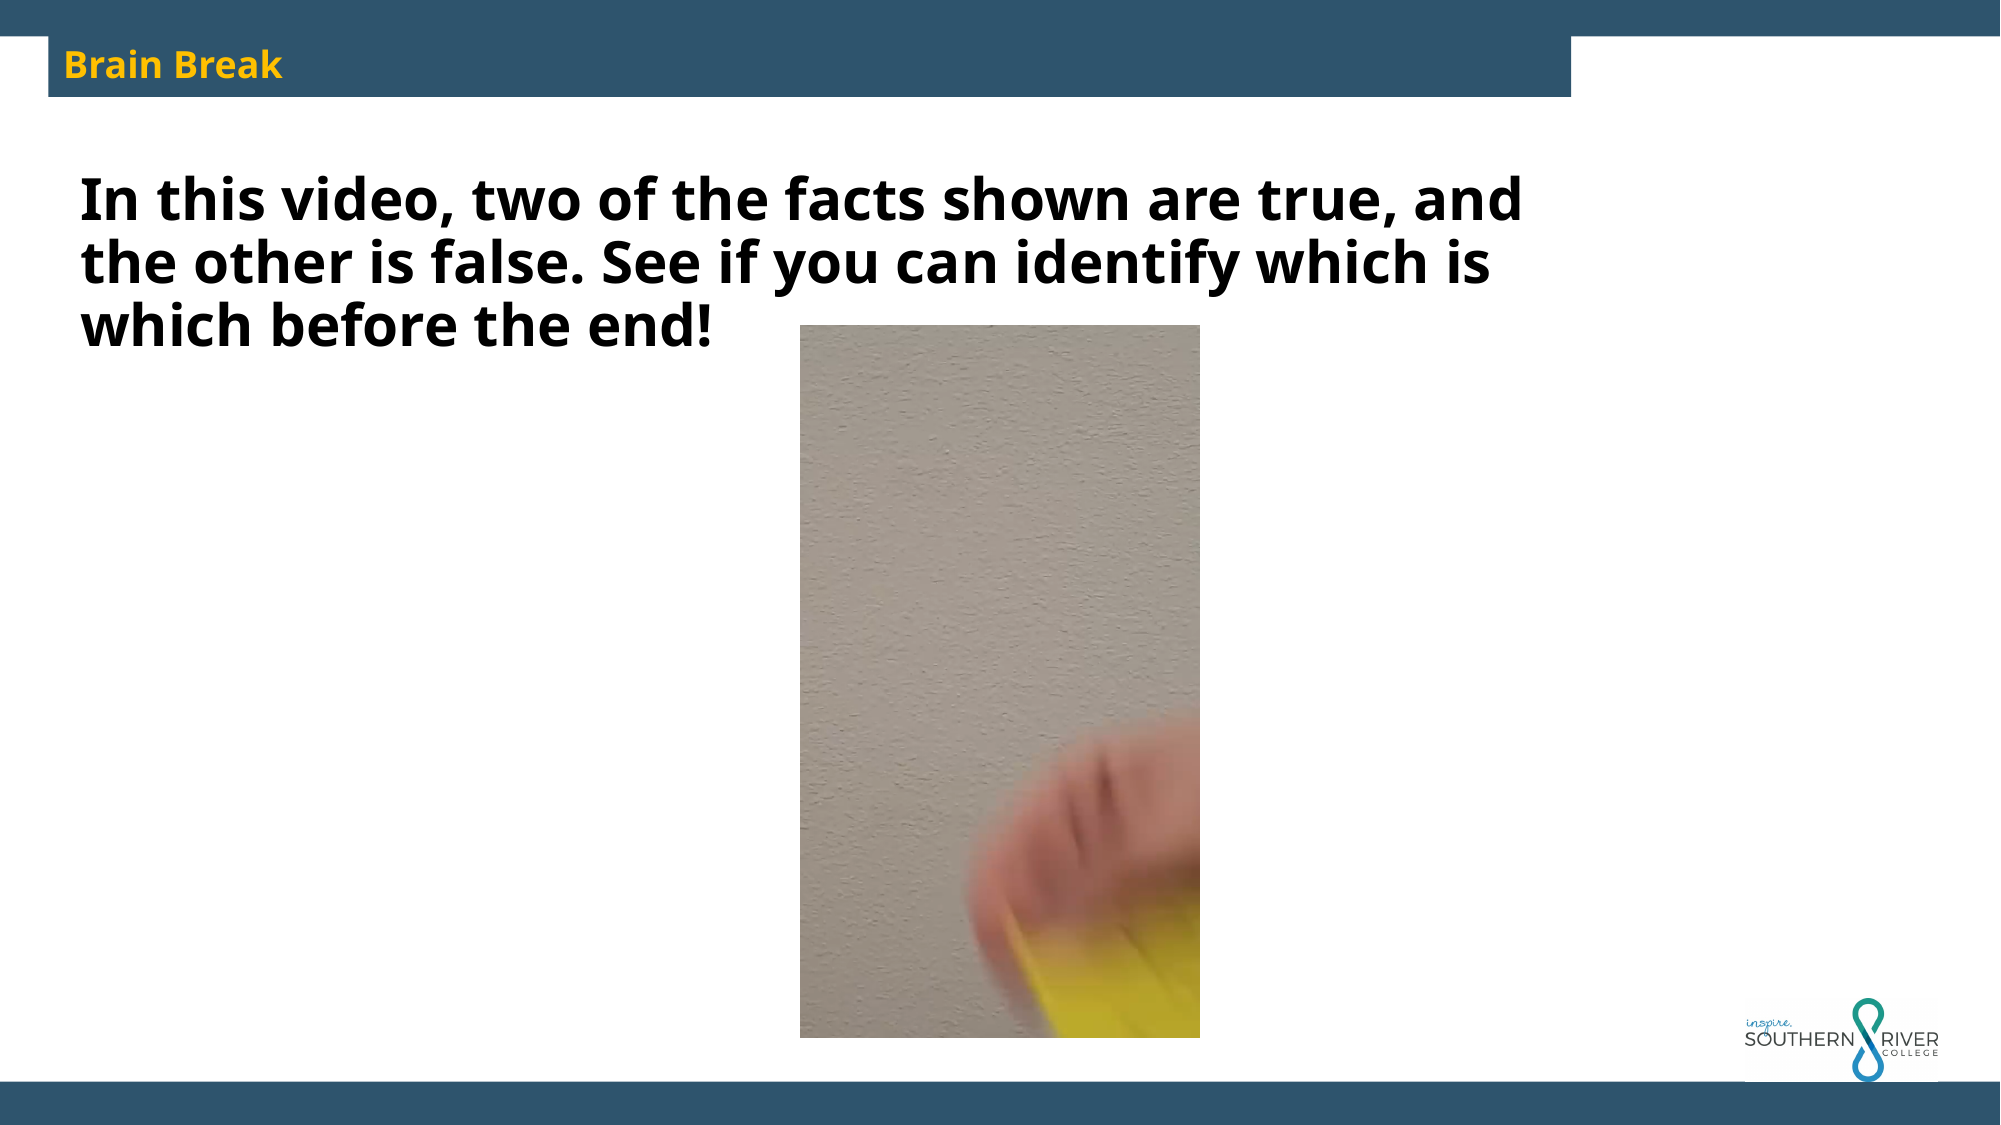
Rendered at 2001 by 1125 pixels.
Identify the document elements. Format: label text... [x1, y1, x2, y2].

picture [1745, 998, 1938, 1082]
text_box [799, 324, 1201, 1039]
list In this video, two of the facts shown are true, and the other is false. See if you can identify which is which before the end! [65, 162, 1555, 487]
list Brain Break [48, 35, 1572, 97]
